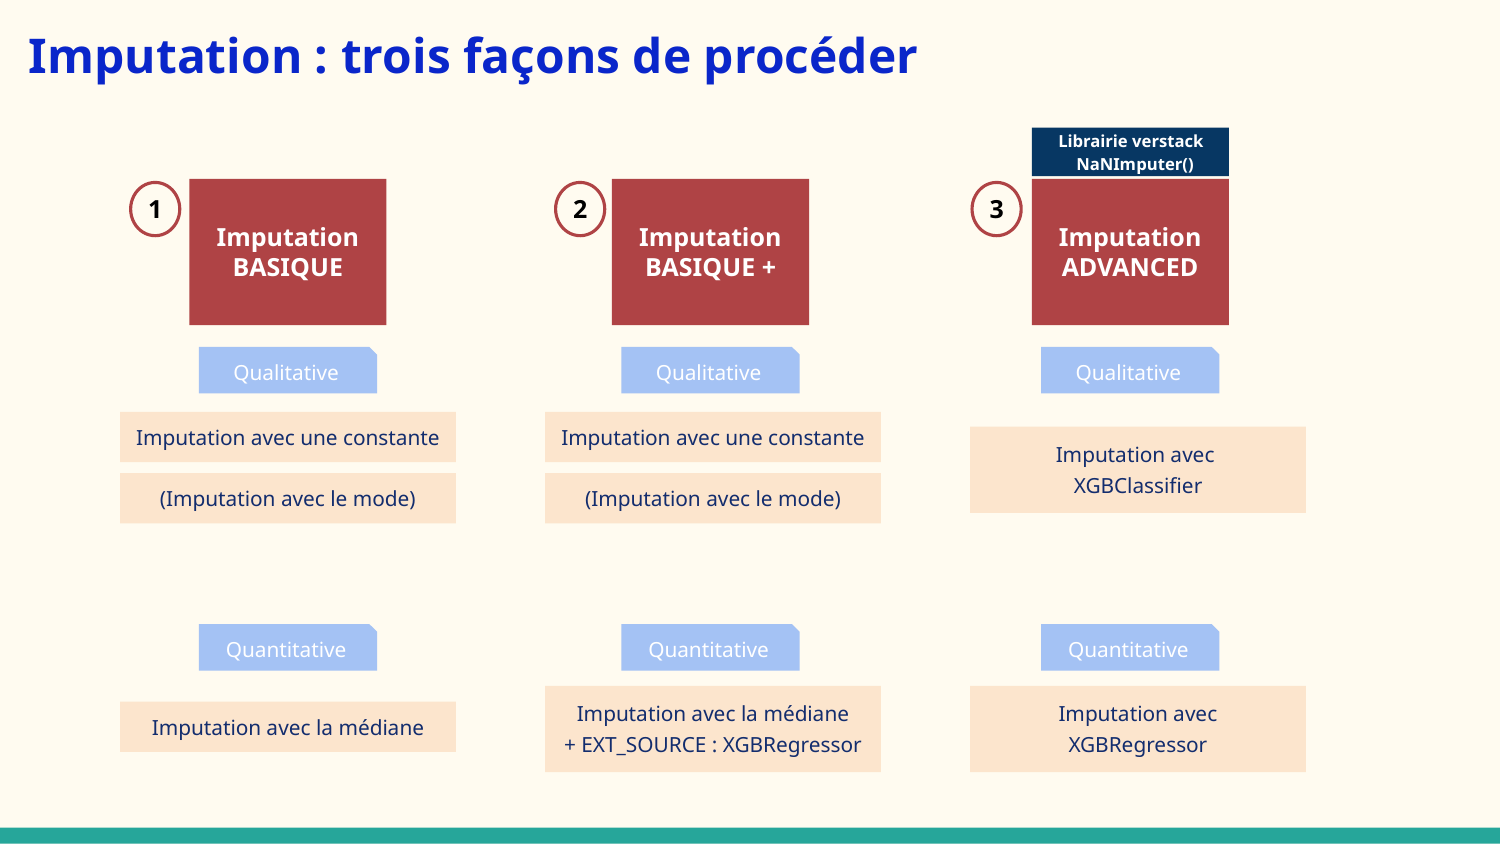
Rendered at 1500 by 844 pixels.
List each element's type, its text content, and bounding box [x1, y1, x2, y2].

text_box Imputation avec XGBClassifier [970, 426, 1306, 513]
text_box Qualitative [1041, 346, 1220, 394]
text_box Quantitative [1041, 624, 1220, 671]
text_box Quantitative [198, 624, 378, 671]
text_box Imputation avec la médiane [120, 701, 456, 752]
text_box Imputation : trois façons de procéder [13, 10, 1401, 105]
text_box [544, 411, 882, 529]
text_box Imputation ADVANCED [1031, 178, 1229, 326]
text_box Imputation avec la médiane + EXT_SOURCE : XGBRegressor [545, 685, 881, 773]
text_box Qualitative [621, 346, 800, 394]
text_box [544, 178, 616, 240]
text_box Imputation BASIQUE [189, 178, 387, 326]
text_box Qualitative [198, 346, 378, 394]
text_box Imputation avec XGBRegressor [970, 685, 1306, 773]
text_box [119, 411, 457, 529]
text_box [961, 178, 1033, 240]
text_box Quantitative [621, 624, 800, 671]
text_box Imputation BASIQUE + [611, 178, 810, 326]
text_box Librairie verstack NaNImputer() [1031, 127, 1229, 177]
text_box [119, 178, 191, 240]
